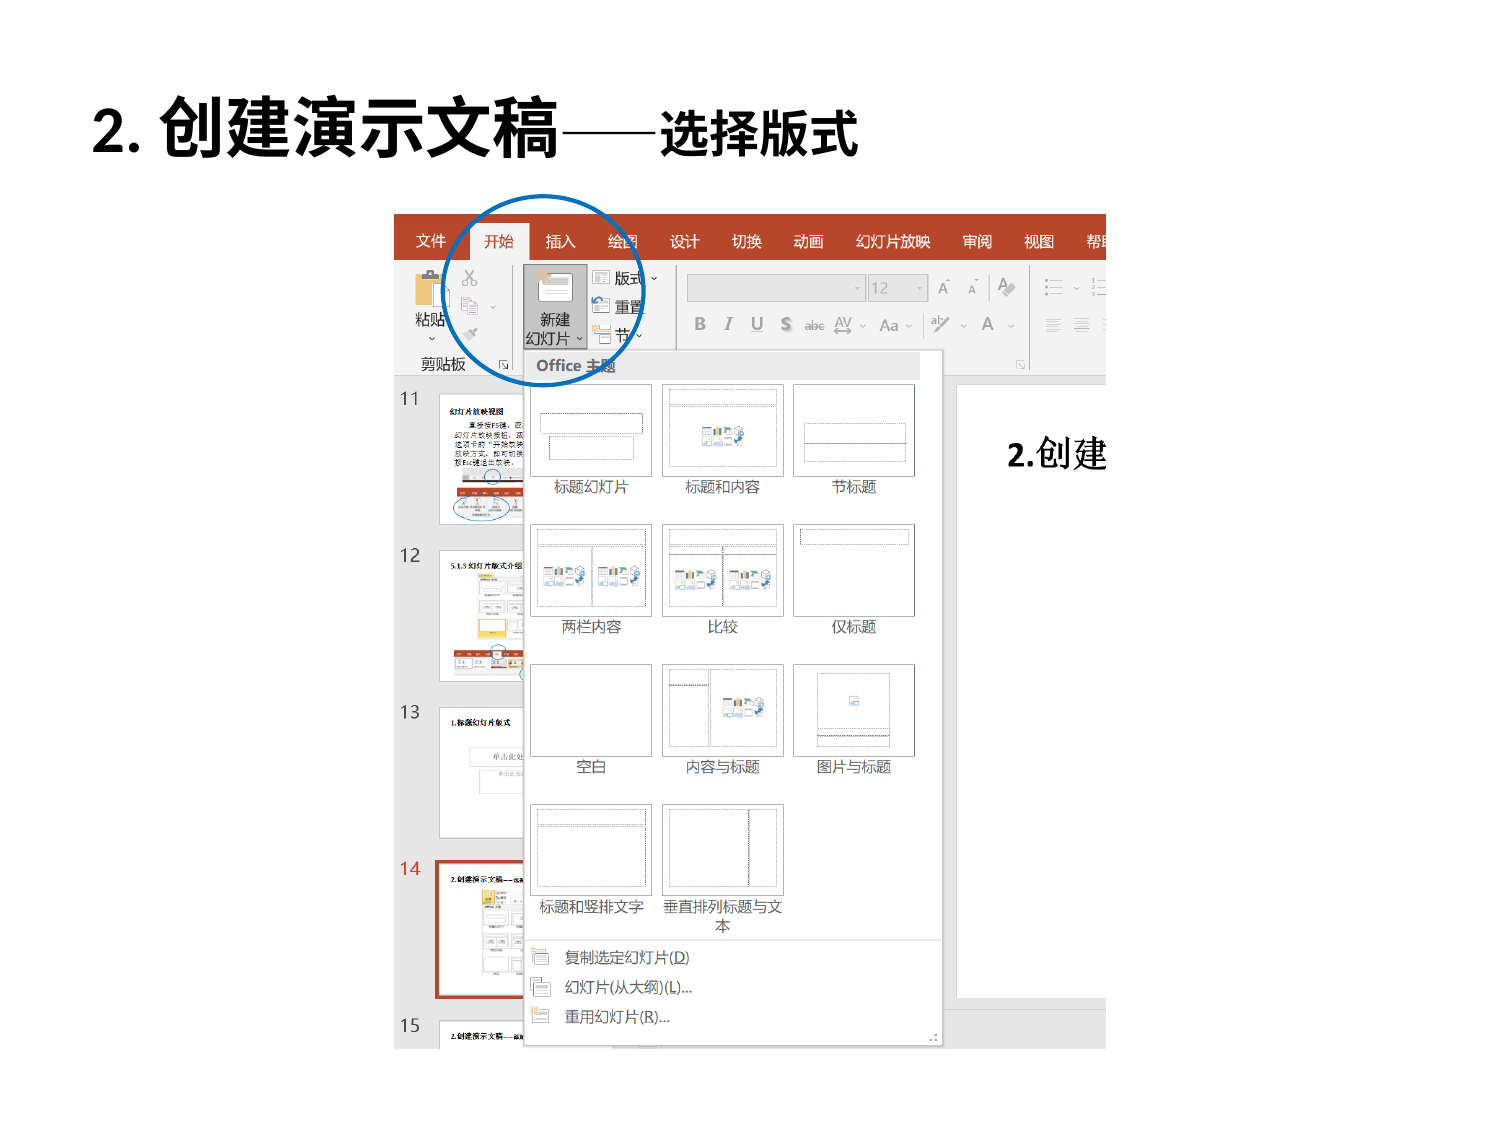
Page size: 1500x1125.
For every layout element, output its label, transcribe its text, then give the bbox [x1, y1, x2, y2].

picture [394, 213, 1106, 1049]
text_box 2.创建演示文稿——选择版式 [76, 78, 1247, 173]
text_box [483, 194, 603, 212]
